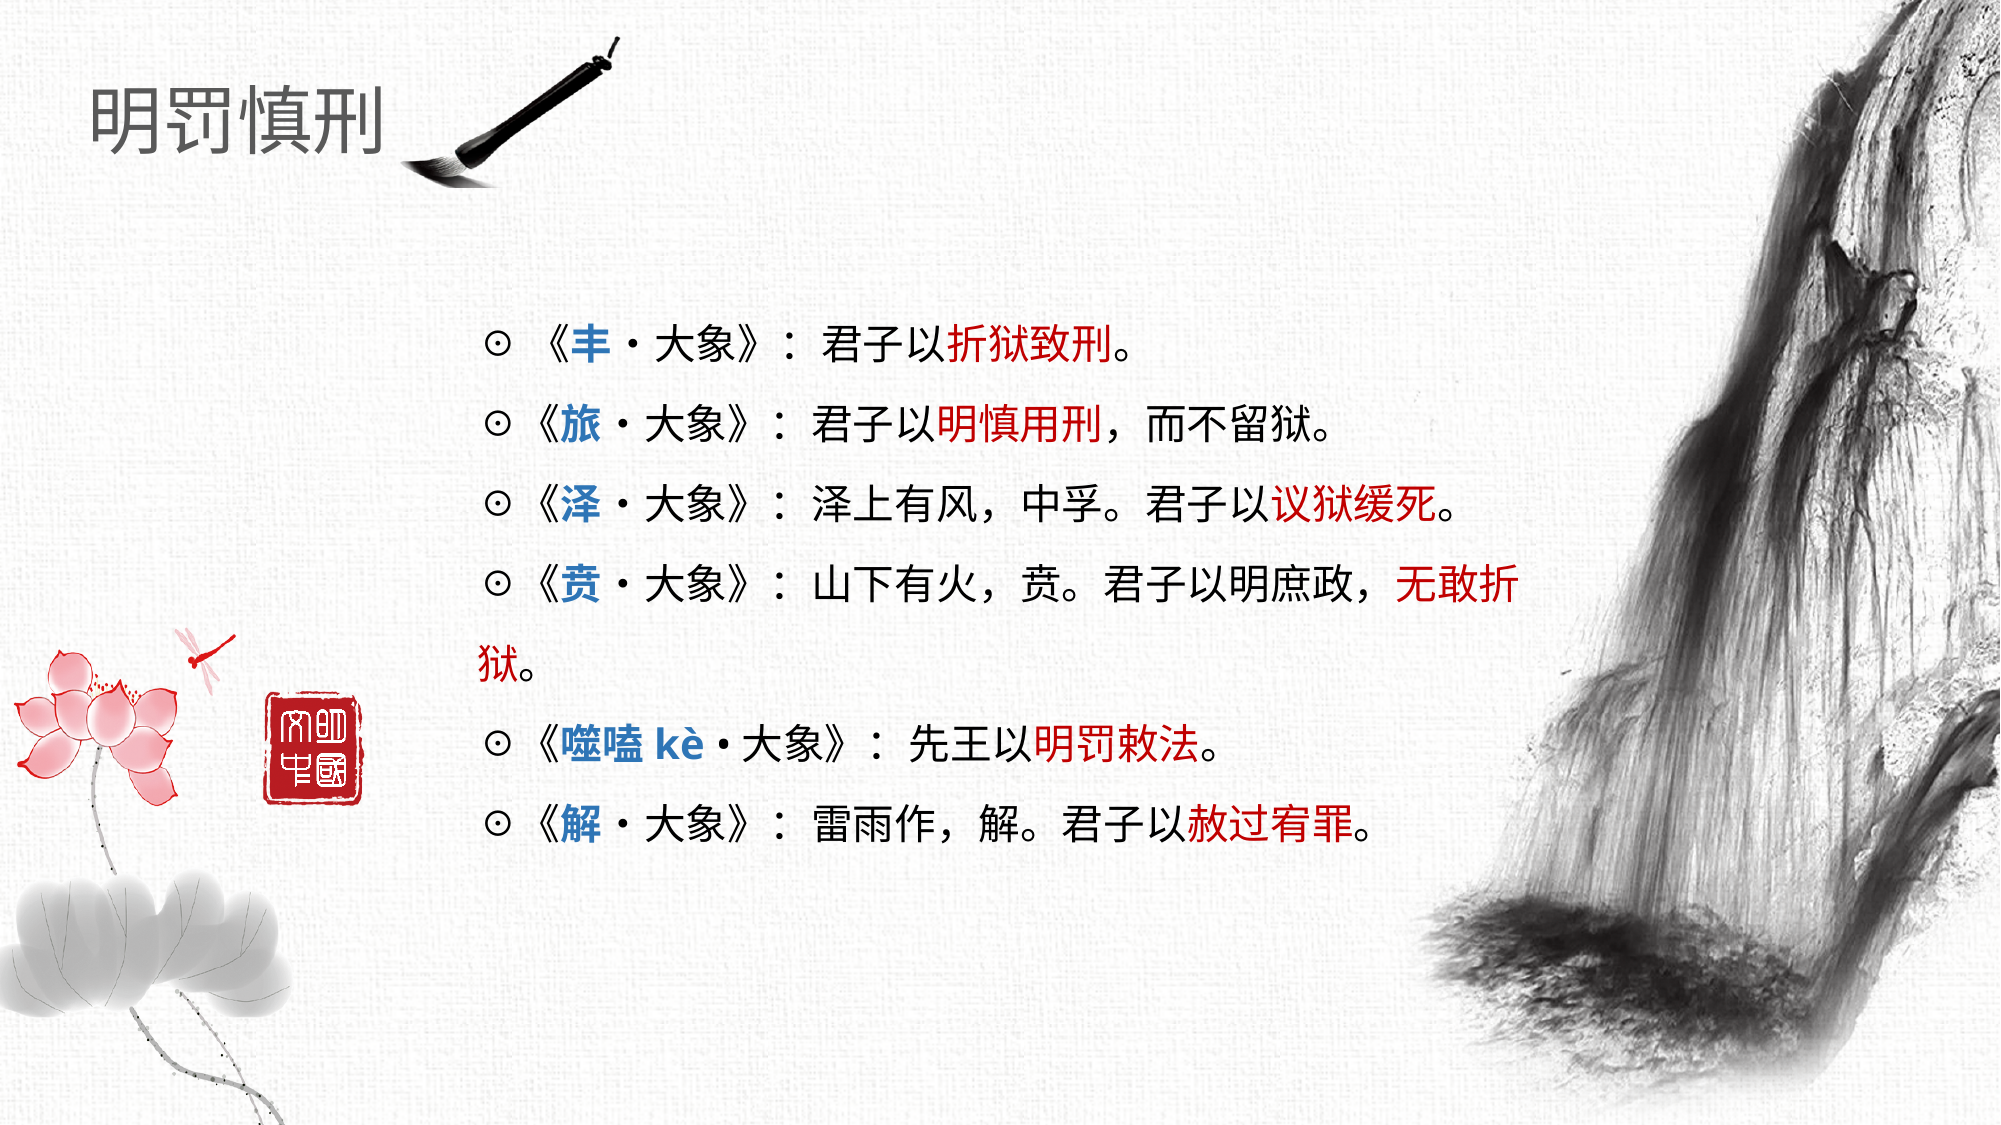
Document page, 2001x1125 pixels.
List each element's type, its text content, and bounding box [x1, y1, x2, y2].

picture [0, 591, 386, 1125]
picture [389, 29, 641, 188]
text_box 明罚慎刑 [72, 66, 389, 171]
text_box ☉《丰•大象》：君子以折狱致刑。 ☉《旅•大象》：君子以明慎用刑，而不留狱。 ☉《泽•大象》：泽上有风，中孚。君子以议狱缓死。 ☉《贲•大象》：山下有火，贲。君子以明庶政，无敢折狱。 ☉《噬嗑kè •大象》：先王以明罚敕法。 ☉《解•大象》：雷雨作，解。君子以赦过宥罪。 [448, 280, 1401, 933]
picture [1401, 0, 2000, 1125]
